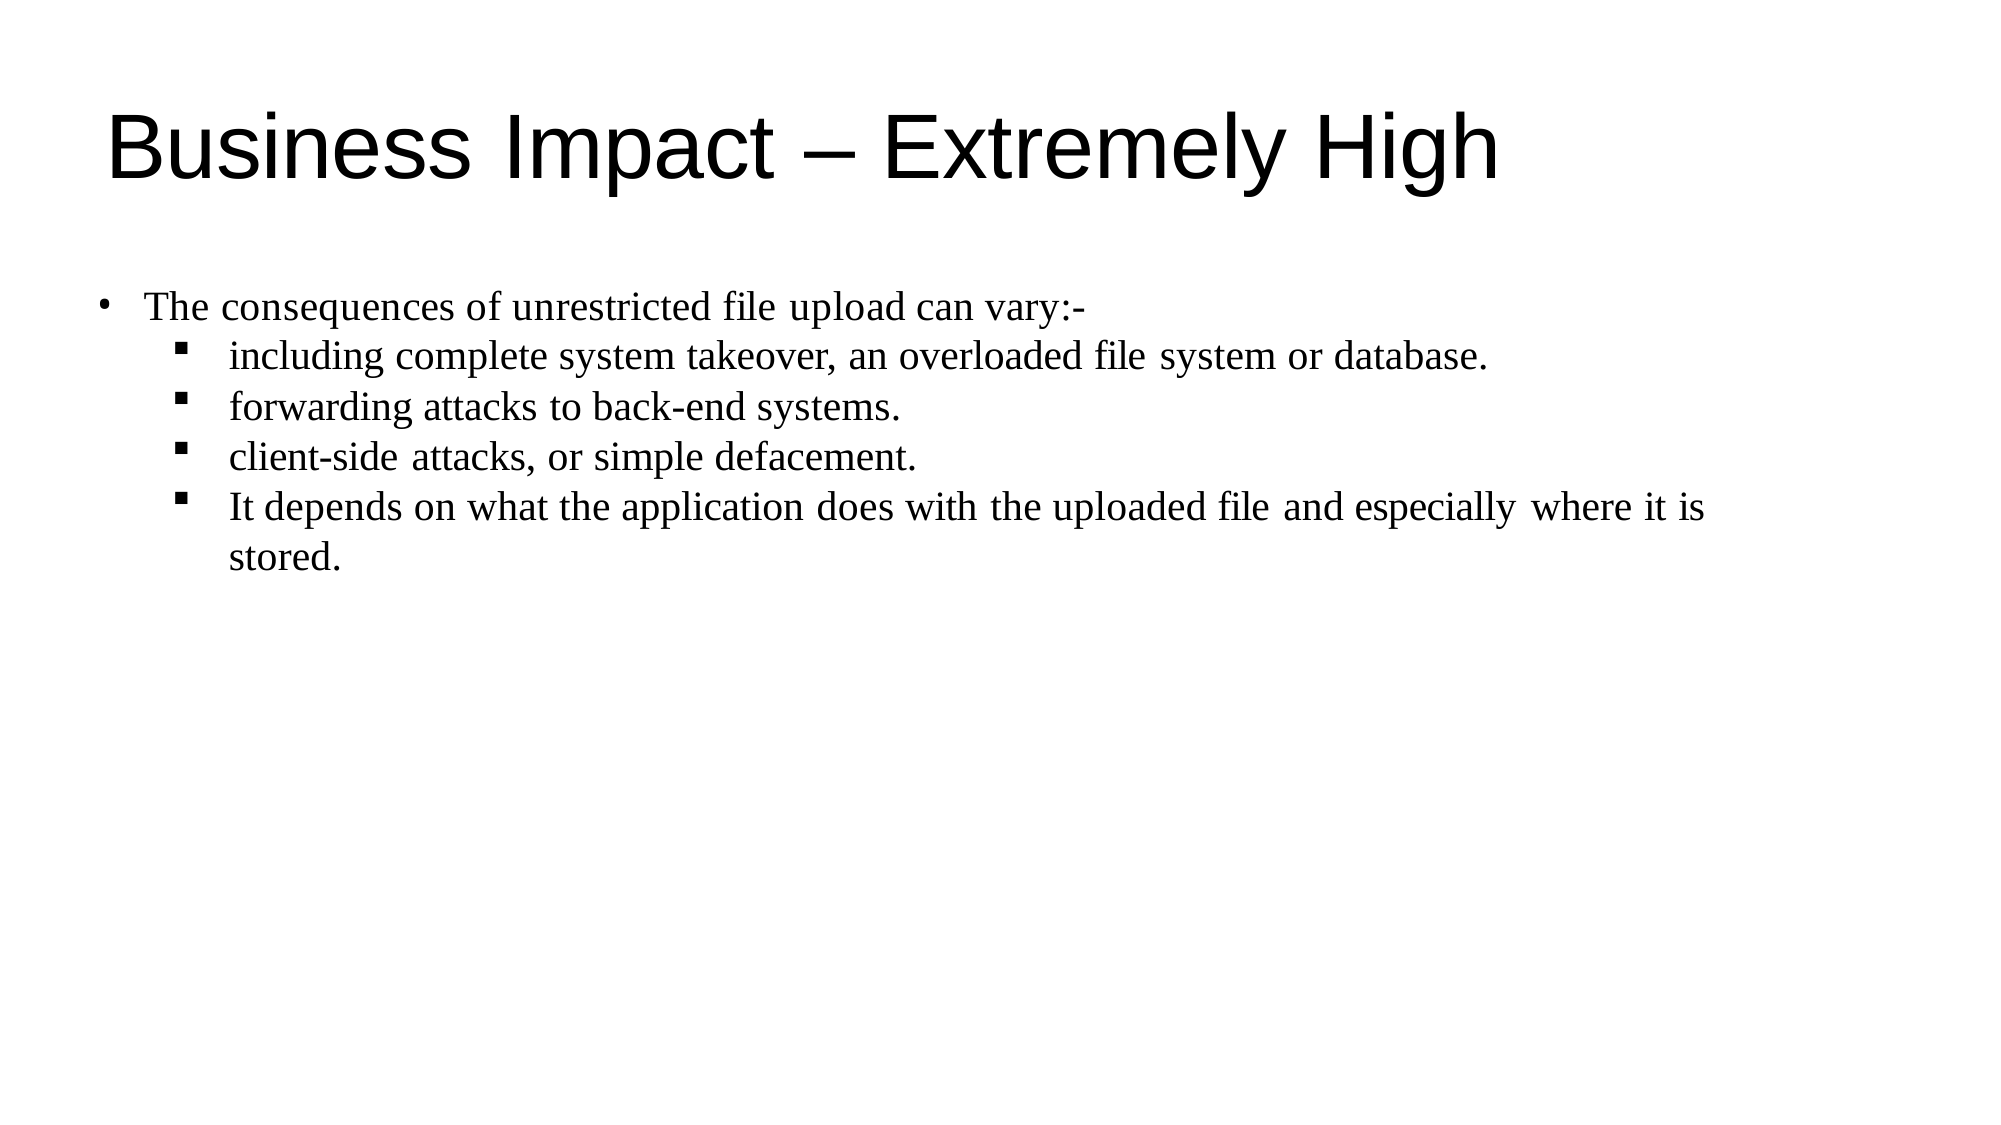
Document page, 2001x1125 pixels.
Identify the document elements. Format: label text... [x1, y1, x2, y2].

title Business Impact – Extremely High [102, 45, 1976, 236]
text_box The consequences of unrestricted file upload can vary:- including complete system takeover, an overloaded file system or database. forwarding attacks to back-end systems. client-side attacks, or simple defacement. It depends on what the application does with the uploaded file and especially where it is stored. [94, 276, 1816, 579]
